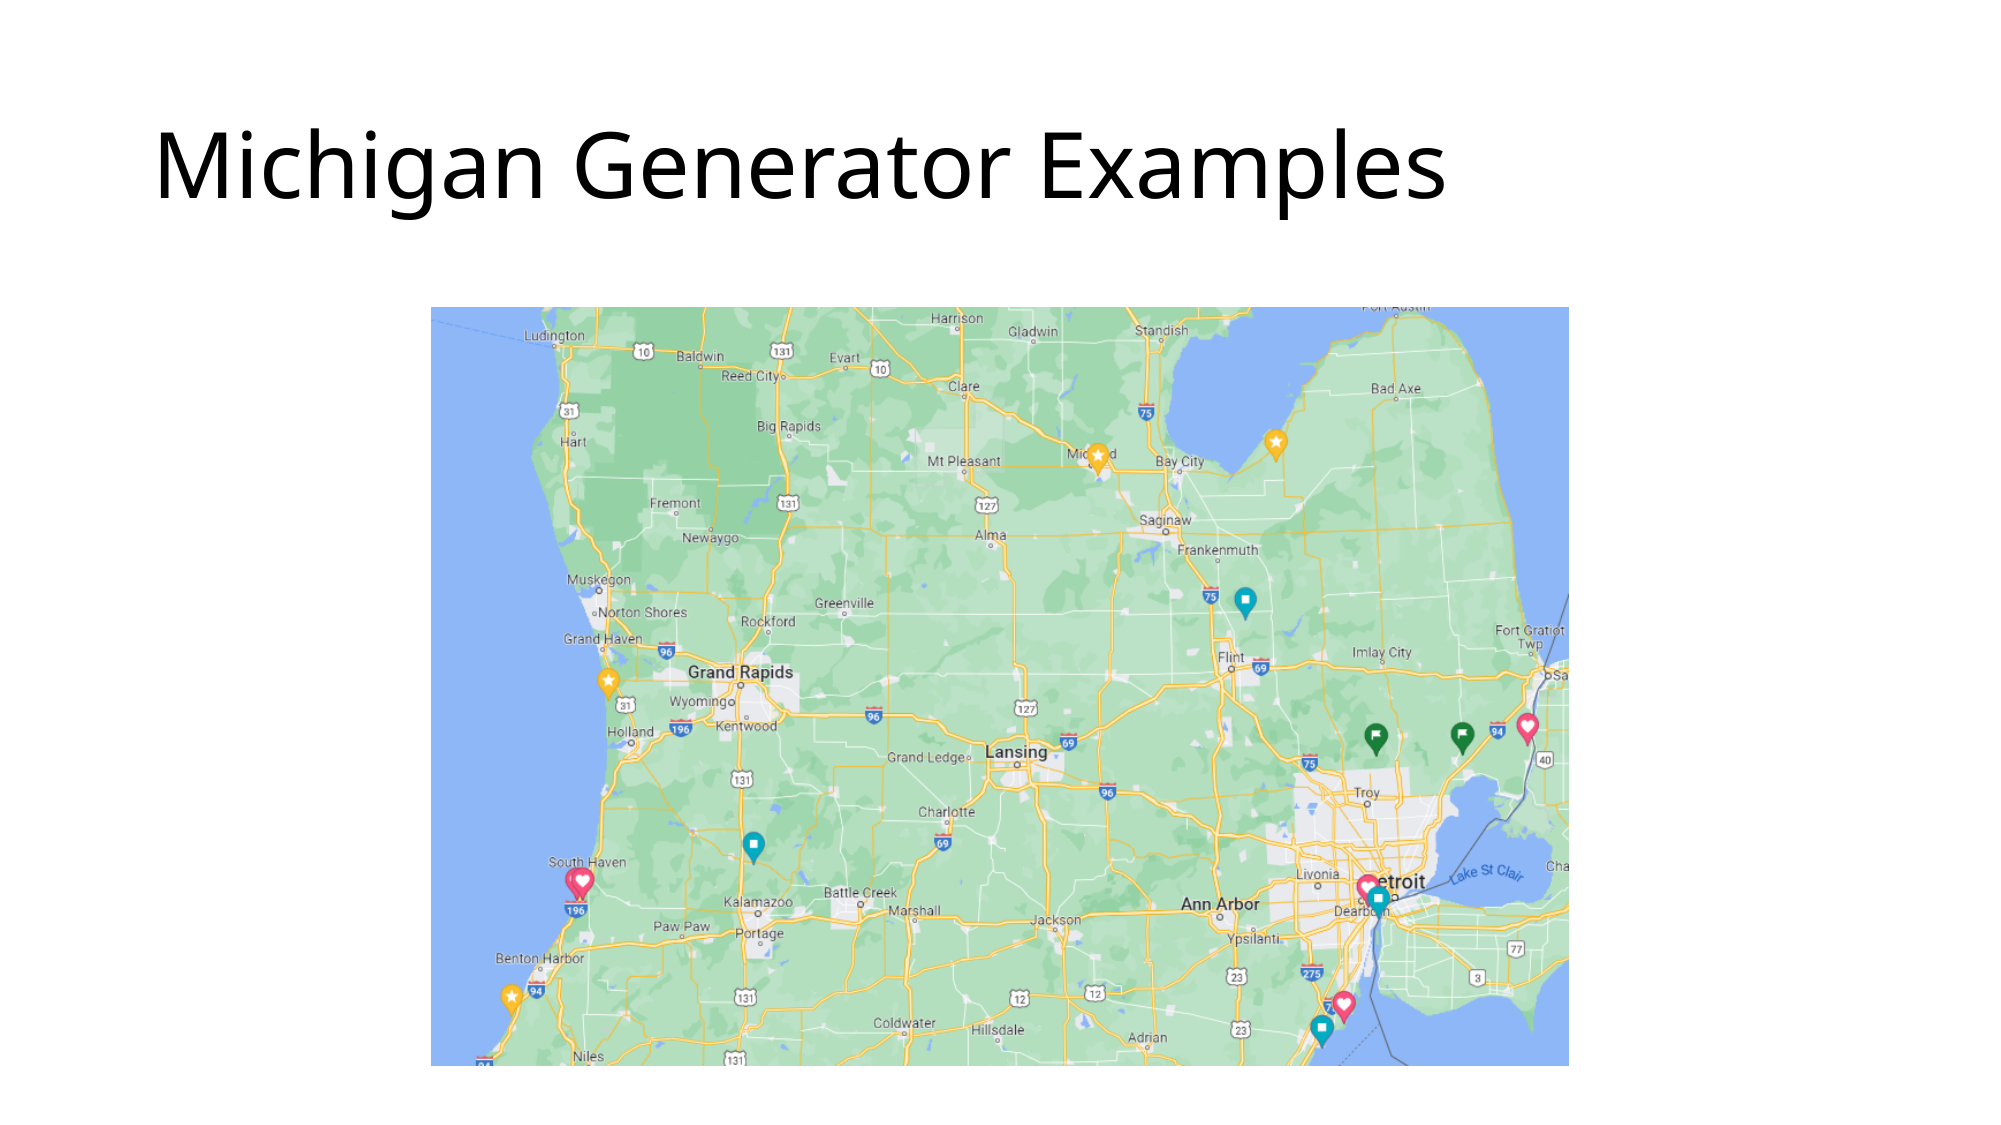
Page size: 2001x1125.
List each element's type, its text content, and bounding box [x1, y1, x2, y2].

title Michigan Generator Examples [137, 59, 1863, 278]
picture [431, 307, 1569, 1066]
